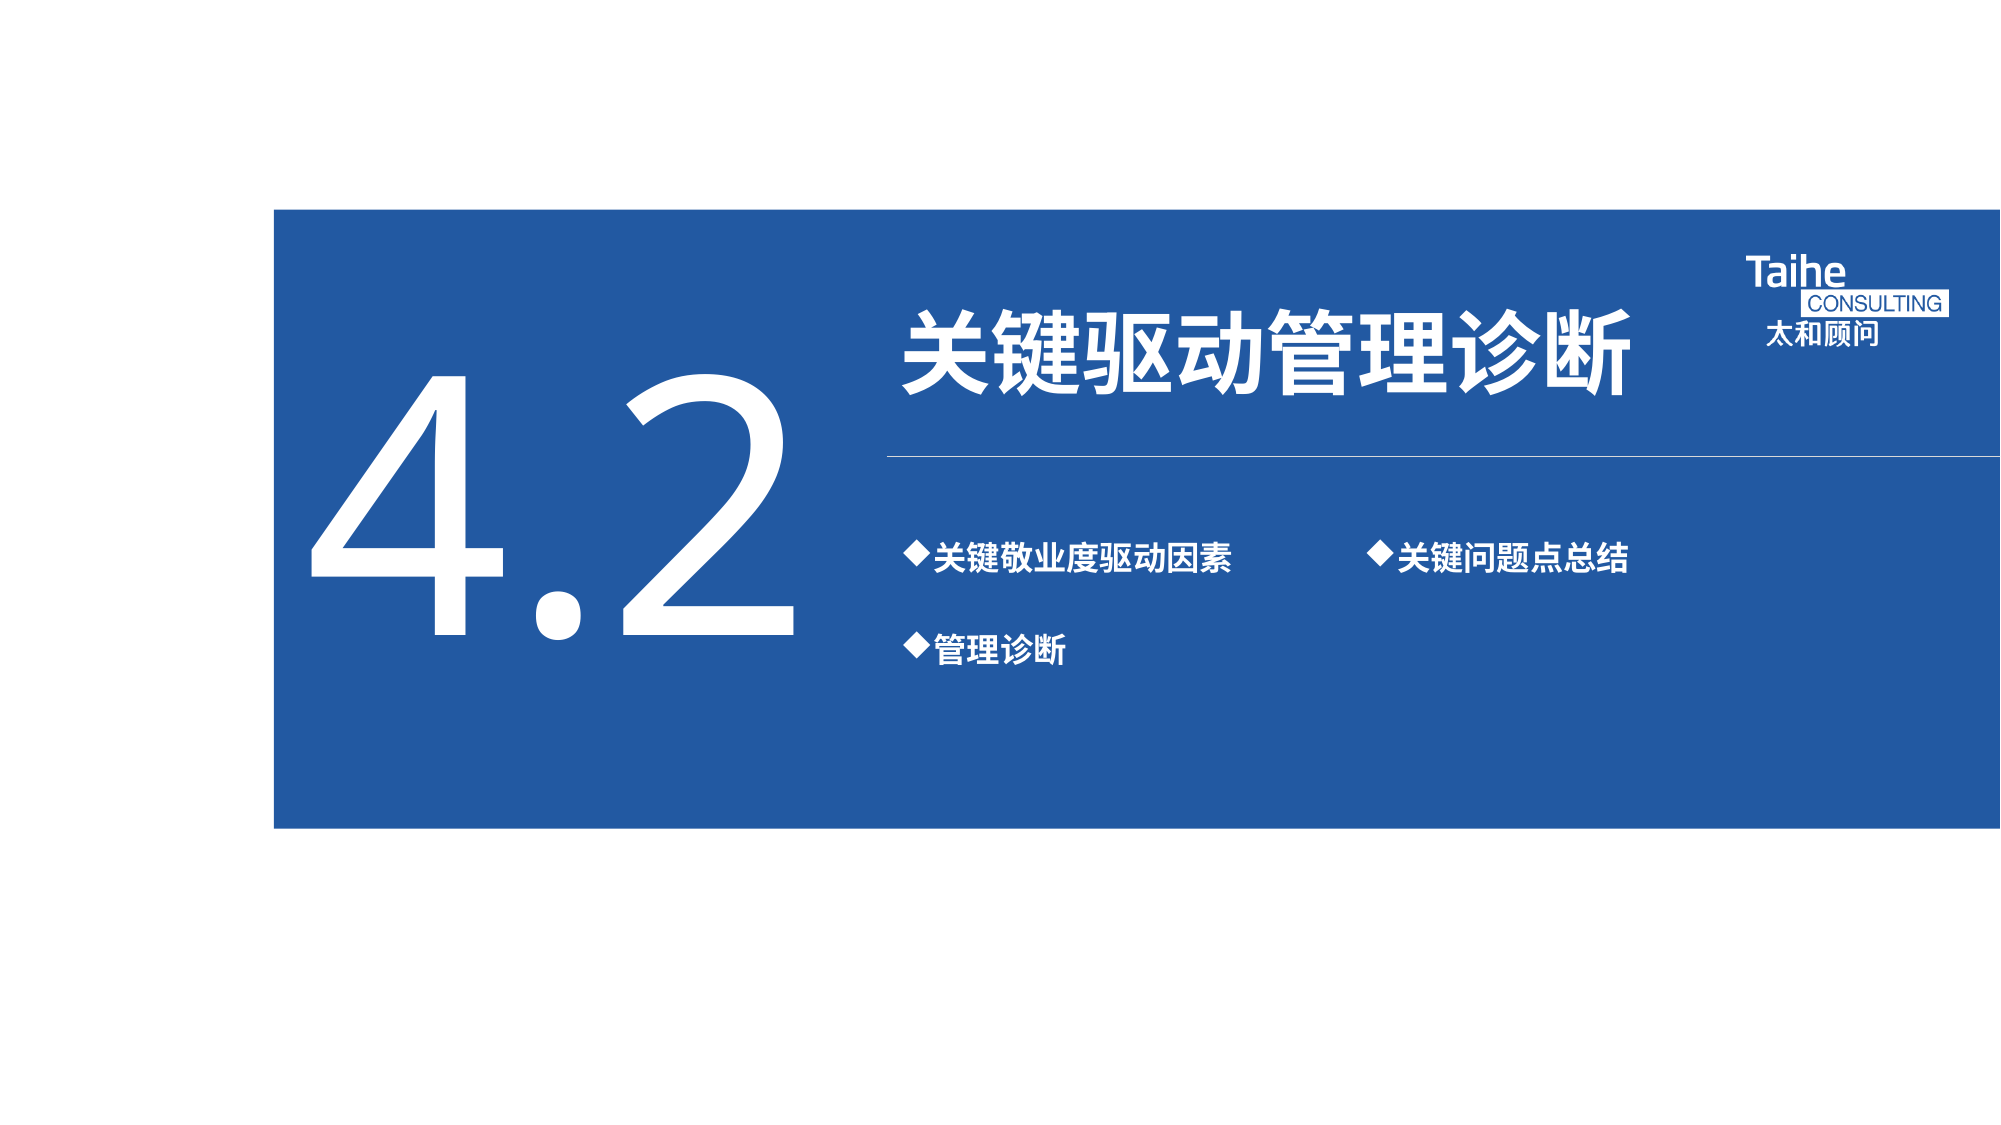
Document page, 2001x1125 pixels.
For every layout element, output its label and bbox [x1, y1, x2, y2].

list [885, 533, 1278, 581]
list [885, 625, 1244, 673]
title [273, 209, 844, 829]
list [884, 300, 1970, 431]
list [1348, 534, 1708, 582]
picture [1746, 254, 1949, 300]
